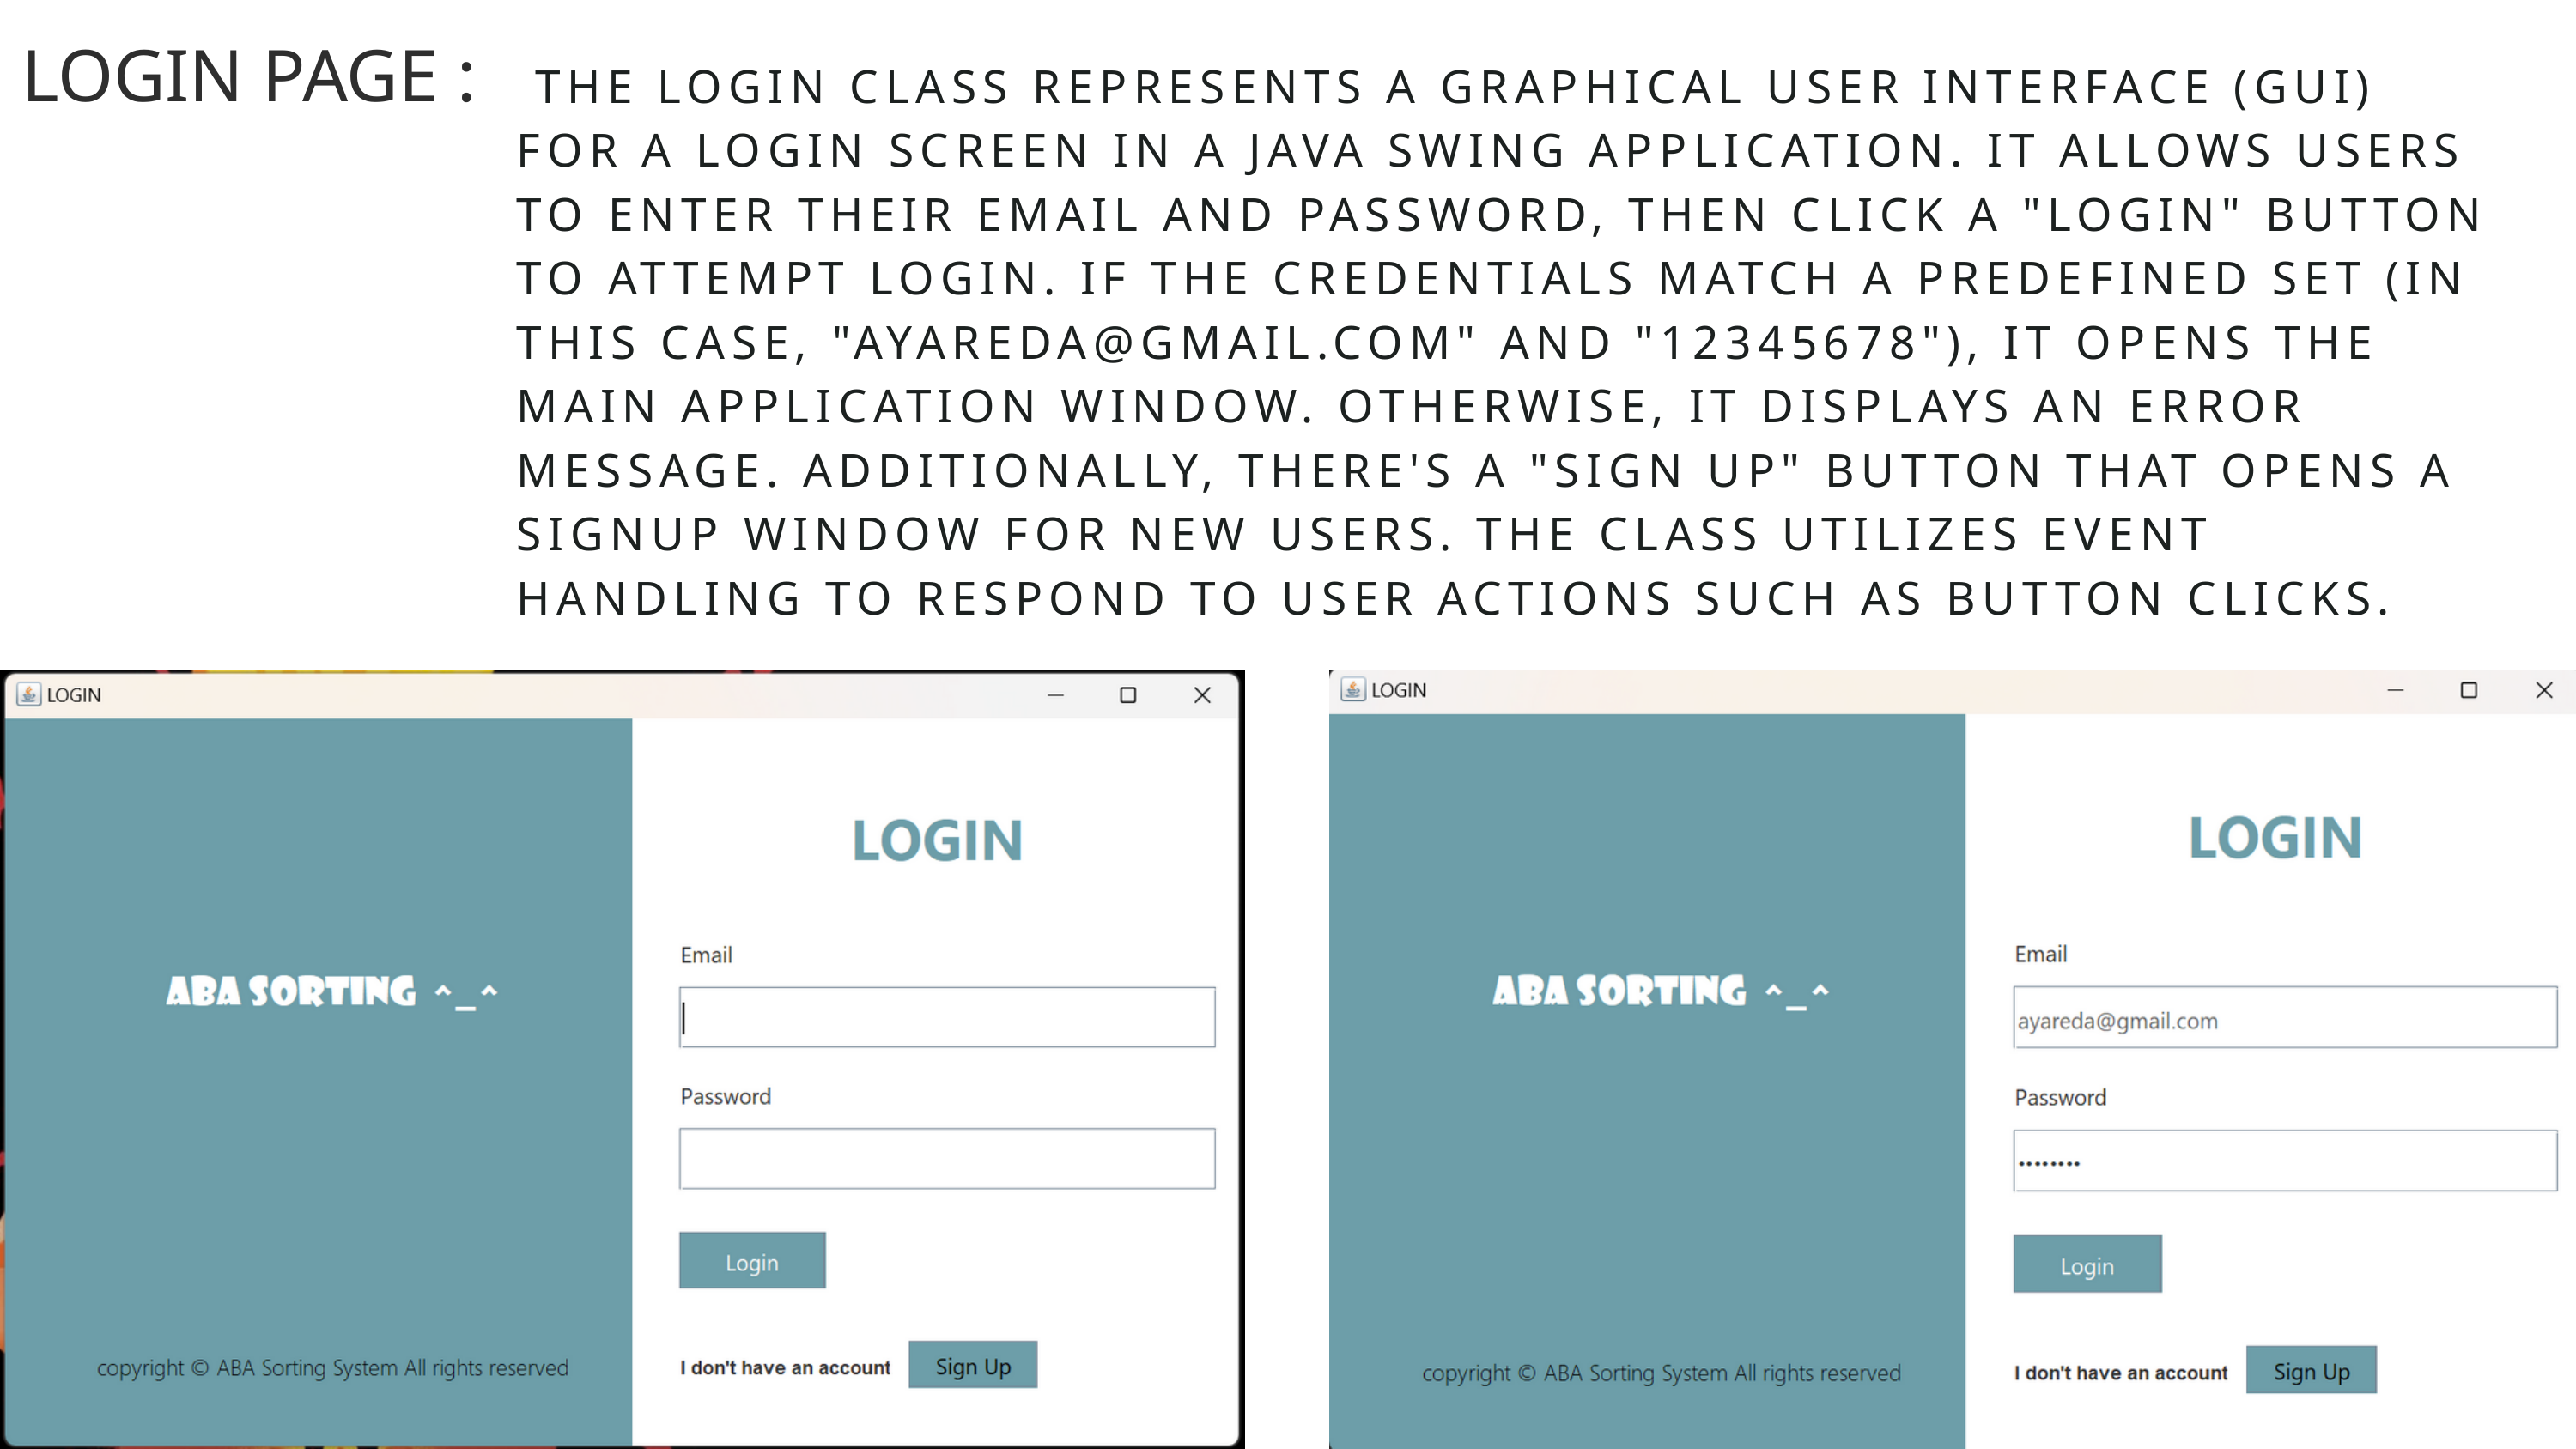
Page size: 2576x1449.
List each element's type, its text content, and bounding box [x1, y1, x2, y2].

text_box LOGIN PAGE : [0, 15, 550, 117]
text_box [0, 670, 1245, 1449]
text_box THE LOGIN CLASS REPRESENTS A GRAPHICAL USER INTERFACE (GUI) FOR A LOGIN SCREEN IN A JAVA SWING APPLICATION. IT ALLOWS USERS TO ENTER THEIR EMAIL AND PASSWORD, THEN CLICK A "LOGIN" BUTTON TO ATTEMPT LOGIN. IF THE CREDENTIALS MATCH A PREDEFINED SET (IN THIS CASE, "AYAREDA@GMAIL.COM" AND "12345678"), IT OPENS THE MAIN APPLICATION WINDOW. OTHERWISE, IT DISPLAYS AN ERROR MESSAGE. ADDITIONALLY, THERE'S A "SIGN UP" BUTTON THAT OPENS A SIGNUP WINDOW FOR NEW USERS. THE CLASS UTILIZES EVENT HANDLING TO RESPOND TO USER ACTIONS SUCH AS BUTTON CLICKS. [516, 48, 2497, 624]
text_box [1329, 670, 2576, 1449]
